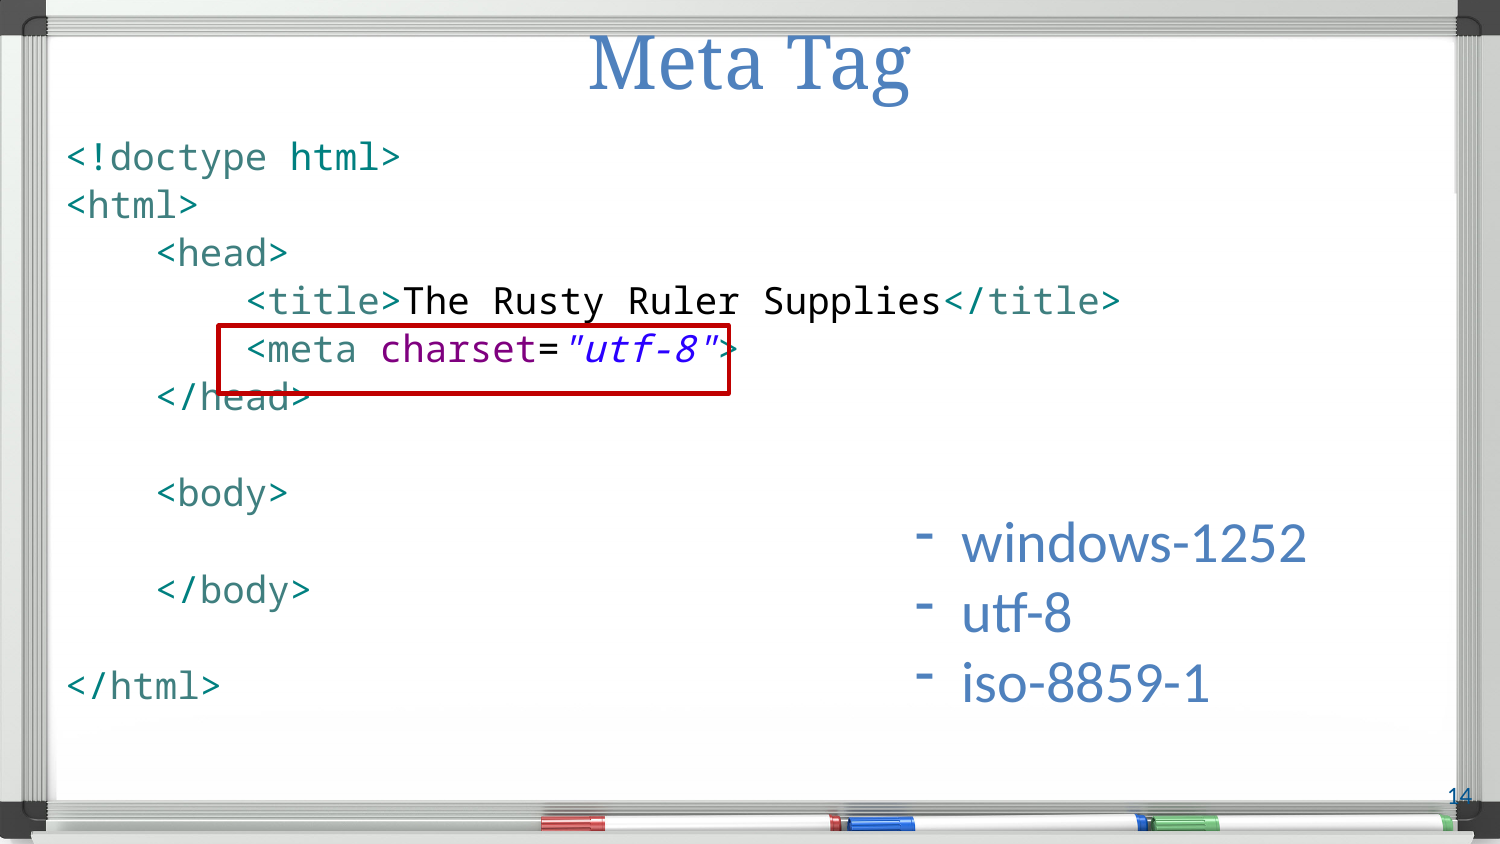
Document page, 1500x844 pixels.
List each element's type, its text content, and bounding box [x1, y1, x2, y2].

text_box [216, 323, 731, 396]
picture [0, 0, 1500, 844]
slide_number 14 [1387, 771, 1488, 817]
text_box windows-1252 utf-8 iso-8859-1 [900, 496, 1386, 722]
title Meta Tag [12, 9, 1488, 110]
text_box <!doctype html> <html> <head> <title>The Rusty Ruler Supplies</title> <meta charset="utf-8"> </head> <body> </body> </html> [49, 121, 1163, 779]
